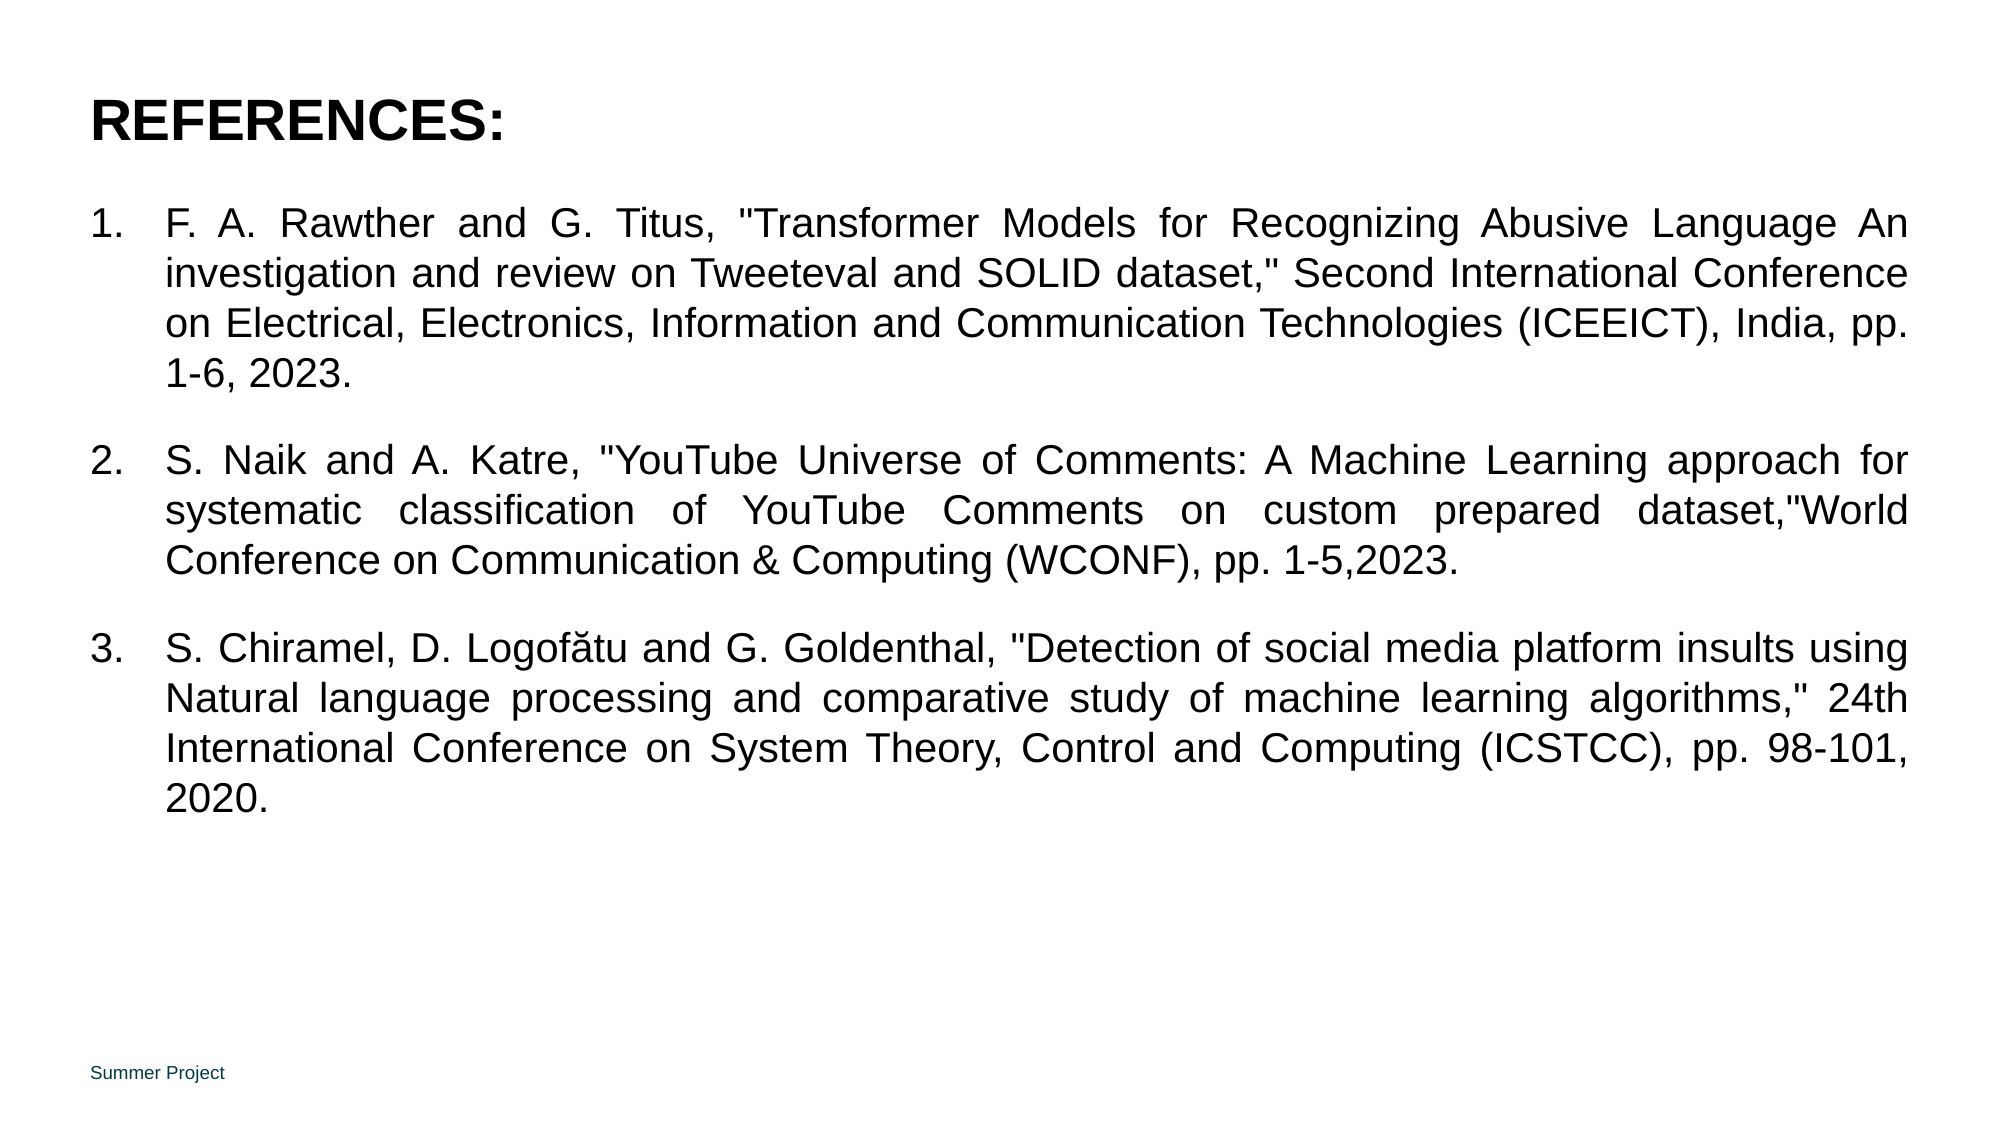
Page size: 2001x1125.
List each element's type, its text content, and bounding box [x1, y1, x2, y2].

title REFERENCES: [75, 75, 1925, 171]
list F. A. Rawther and G. Titus, "Transformer Models for Recognizing Abusive Language An investigation and review on Tweeteval and SOLID dataset," Second International Conference on Electrical, Electronics, Information and Communication Technologies (ICEEICT), India, pp. 1-6, 2023. S. Naik and A. Katre, "YouTube Universe of Comments: A Machine Learning approach for systematic classification of YouTube Comments on custom prepared dataset,"World Conference on Communication & Computing (WCONF), pp. 1-5,2023. S. Chiramel, D. Logofătu and G. Goldenthal, "Detection of social media platform insults using Natural language processing and comparative study of machine learning algorithms," 24th International Conference on System Theory, Control and Computing (ICSTCC), pp. 98-101, 2020. [75, 187, 1925, 866]
